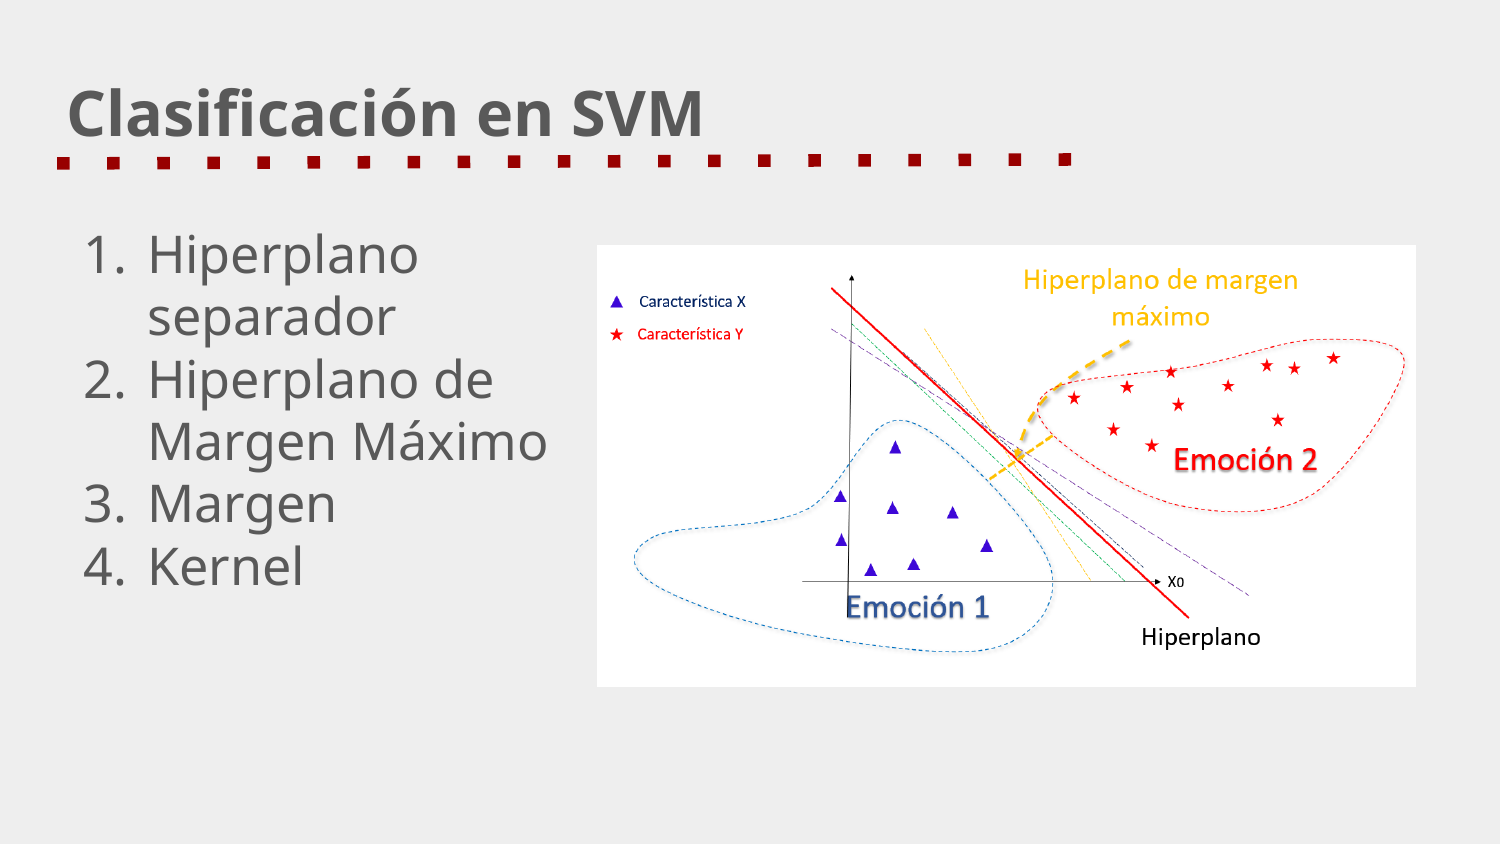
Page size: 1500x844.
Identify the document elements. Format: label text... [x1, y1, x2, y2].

title Clasificación en SVM [51, 58, 1449, 153]
picture [596, 245, 1416, 687]
text_box Hiperplano separador Hiperplano de Margen Máximo Margen Kernel [57, 205, 598, 611]
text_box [56, 159, 1094, 164]
